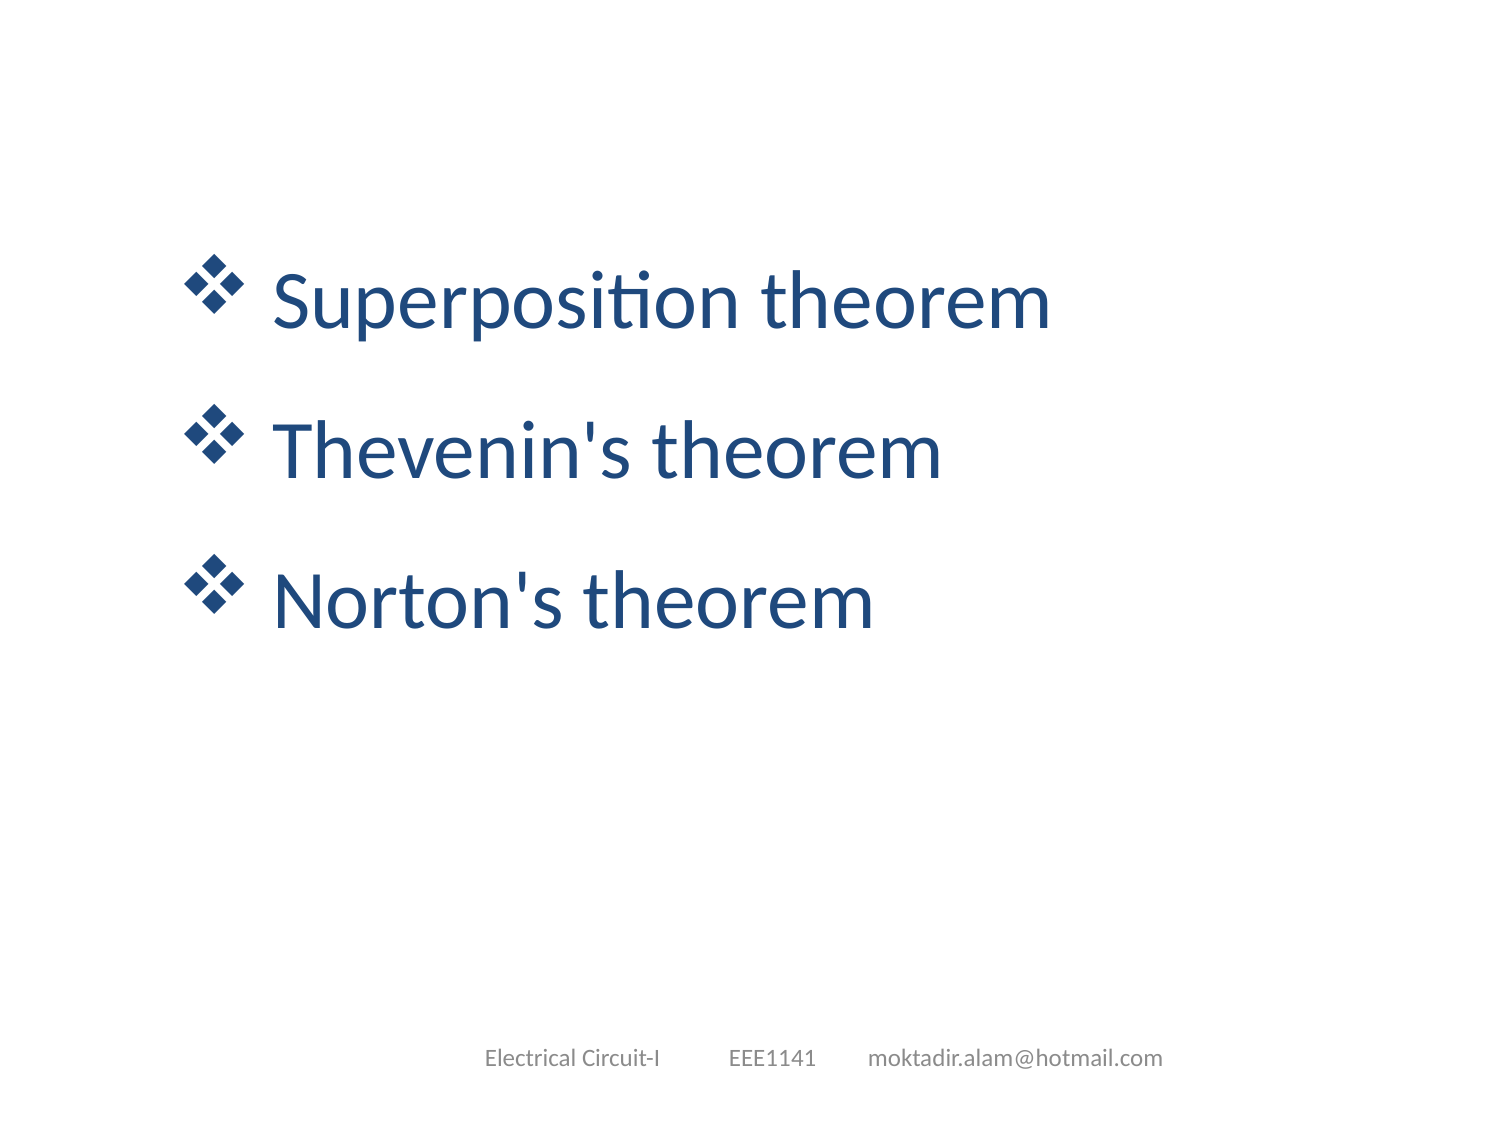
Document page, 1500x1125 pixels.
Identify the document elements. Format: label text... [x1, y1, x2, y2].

footer Electrical Circuit-I EEE1141 moktadir.alam@hotmail.com [187, 1025, 1463, 1088]
text_box Superposition theorem Thevenin's theorem Norton's theorem [162, 187, 1150, 653]
